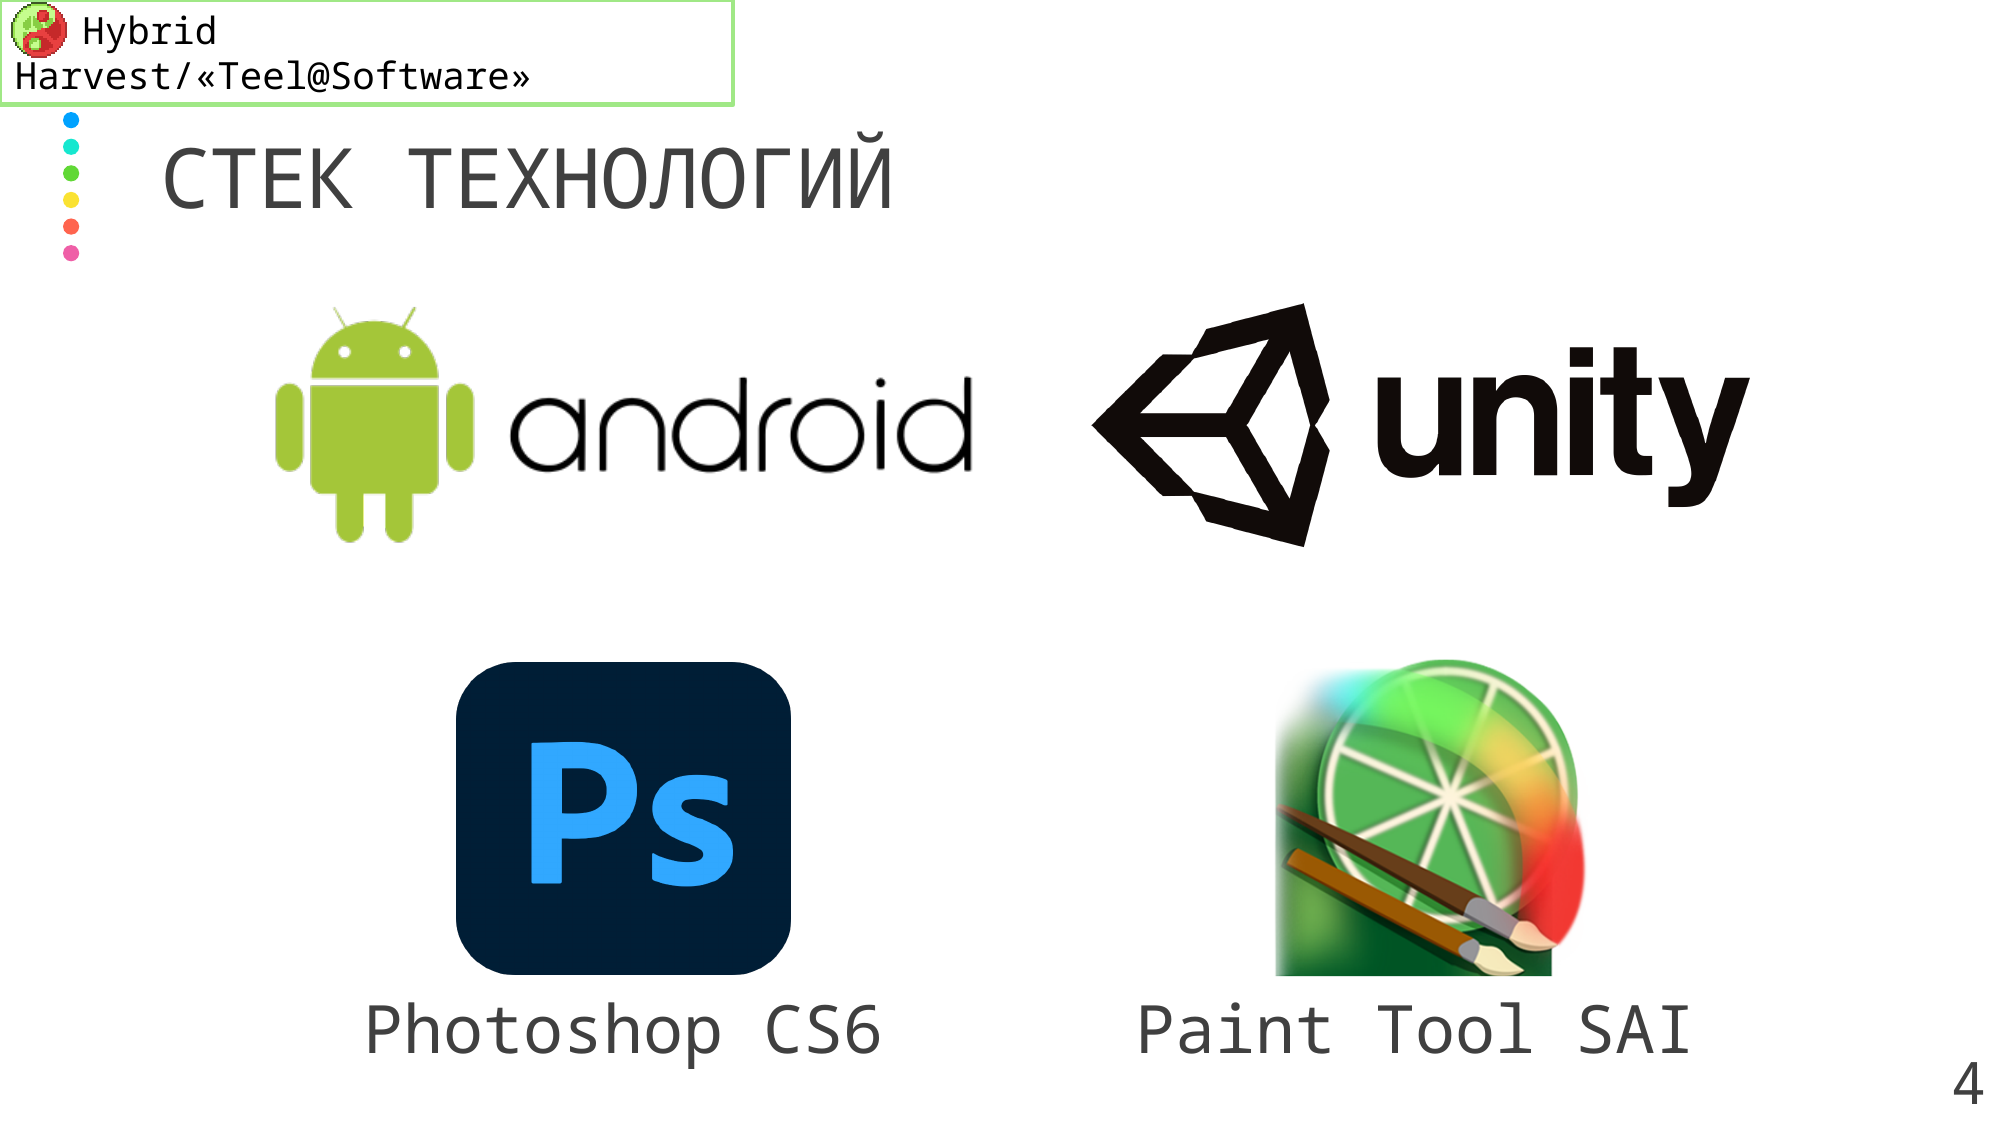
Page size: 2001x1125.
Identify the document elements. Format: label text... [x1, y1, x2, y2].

picture [10, 2, 68, 59]
text_box Photoshop CS6 [313, 986, 934, 1078]
text_box 4 [1936, 1039, 2000, 1124]
picture [1090, 302, 1751, 549]
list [247, 237, 999, 614]
text_box Стек технологий [160, 69, 1830, 294]
picture [1209, 654, 1633, 983]
picture [455, 661, 791, 976]
text_box Paint Tool SAI [1091, 986, 1740, 1078]
text_box Hybrid Harvest/«Teel@Software» [0, 0, 733, 105]
